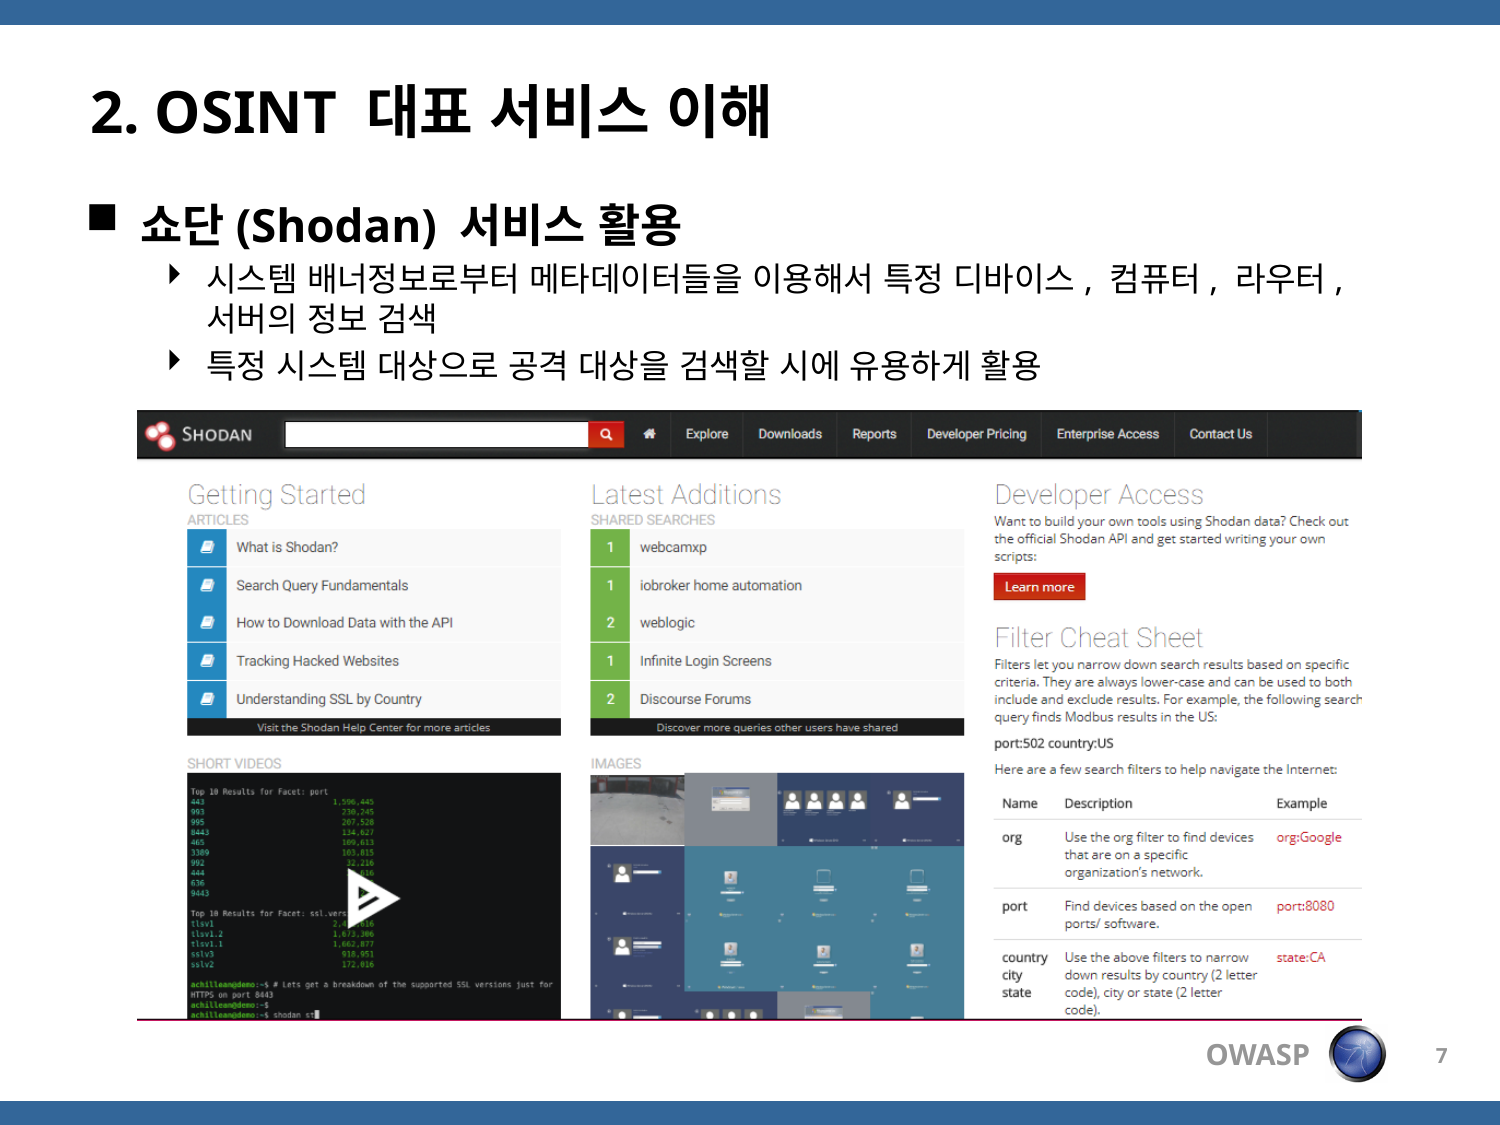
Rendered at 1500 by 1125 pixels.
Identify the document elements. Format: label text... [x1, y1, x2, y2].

picture [137, 409, 1363, 1021]
picture [1325, 1024, 1388, 1083]
list 쇼단(Shodan) 서비스 활용 시스템 배너정보로부터 메타데이터들을 이용해서 특정 디바이스, 컴퓨터, 라우터, 서버의 정보 검색 특정 시스템 대상으로 공격 대상을 검색할 시에 유용하게 활용 [69, 189, 1420, 1021]
slide_number 7 [1408, 1034, 1476, 1073]
title 2. OSINT 대표 서비스 이해 [75, 45, 1425, 175]
